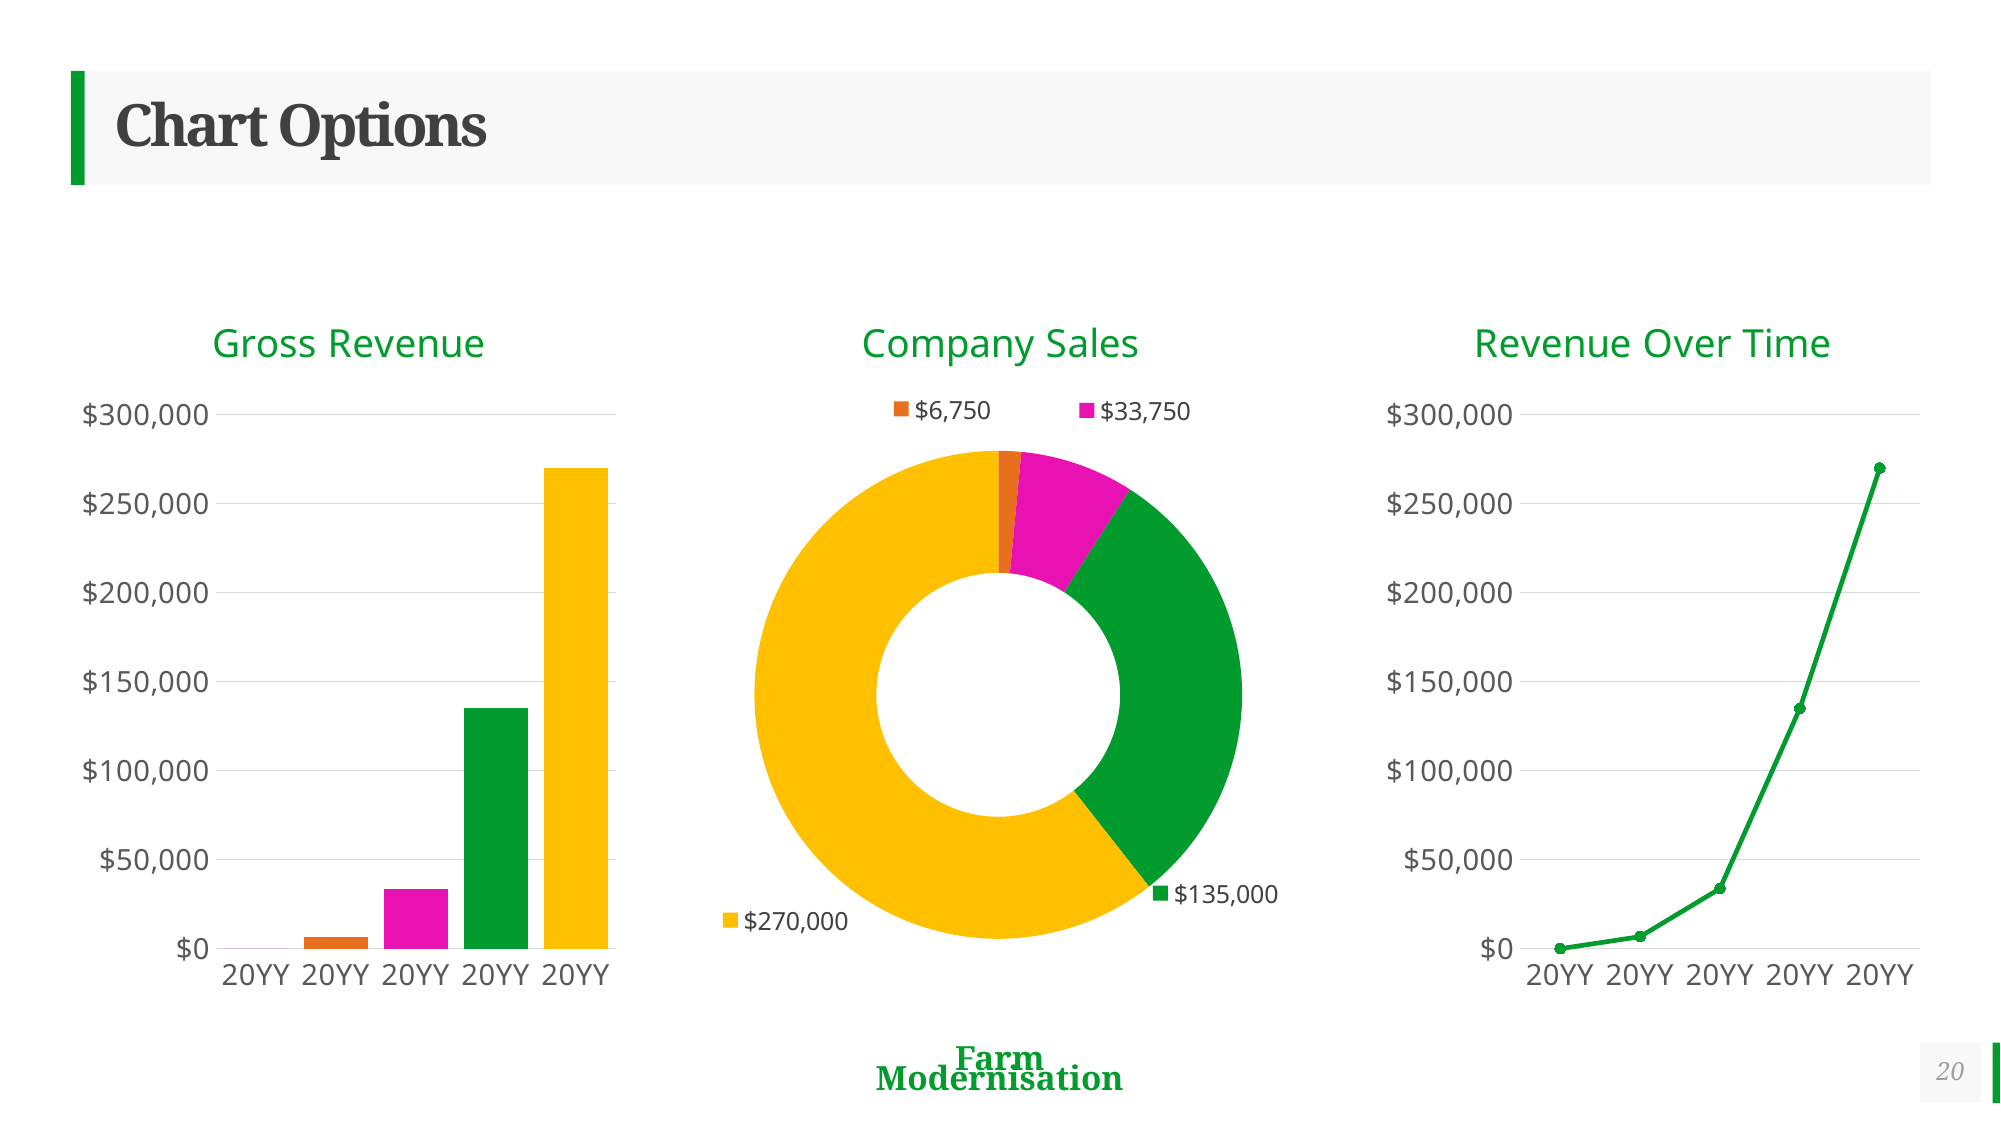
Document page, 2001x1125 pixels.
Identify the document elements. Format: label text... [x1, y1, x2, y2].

title Chart Options [84, 70, 1932, 185]
chart [722, 280, 1279, 1010]
chart [1374, 280, 1931, 1010]
chart [70, 280, 627, 1010]
slide_number 20 [1920, 1042, 1982, 1103]
